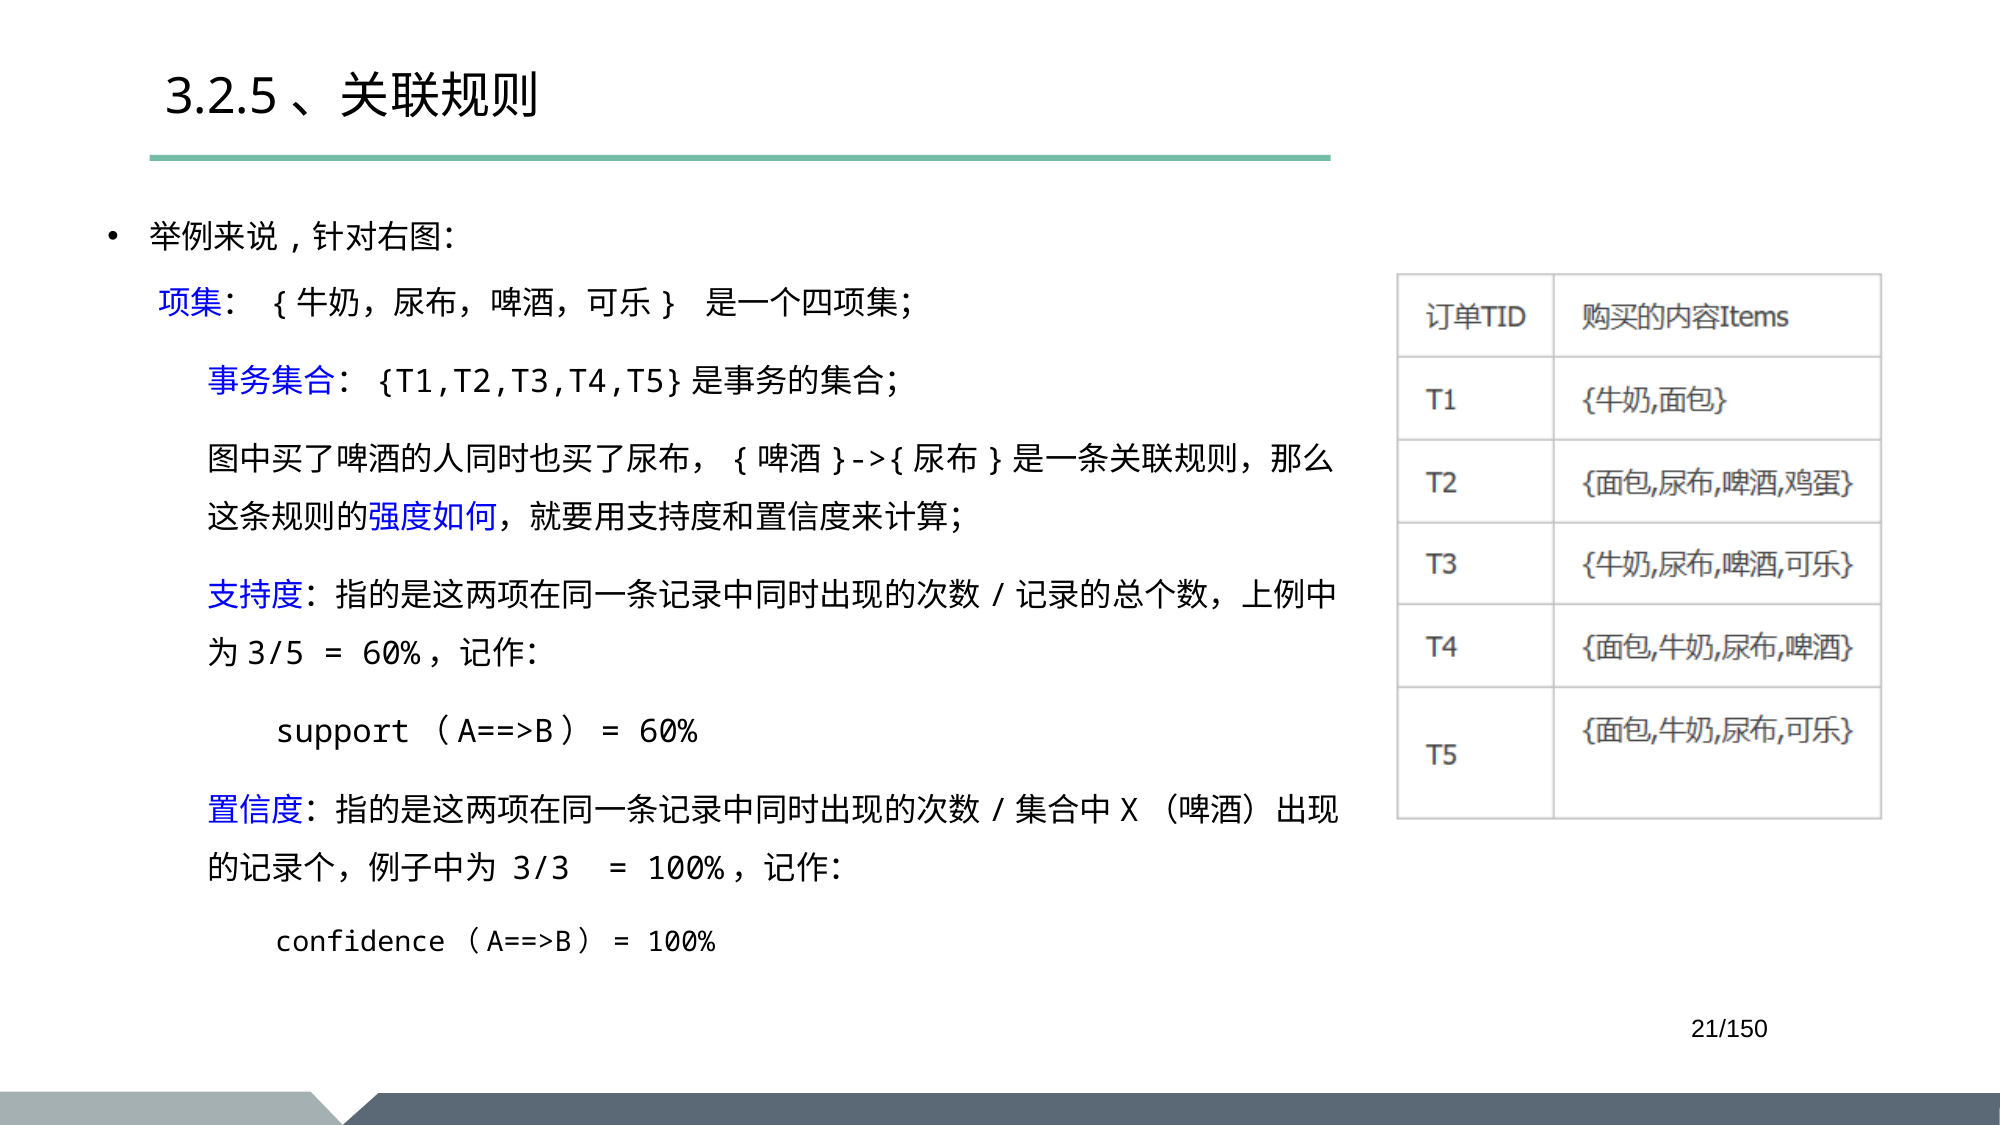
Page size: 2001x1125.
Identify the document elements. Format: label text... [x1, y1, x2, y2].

list 举例来说,针对右图： 项集： {牛奶，尿布，啤酒，可乐} 是一个四项集； 事务集合：{T1,T2,T3,T4,T5}是事务的集合； 图中买了啤酒的人同时也买了尿布，{啤酒}->{尿布}是一条关联规则，那么这条规则的强度如何，就要用支持度和置信度来计算； 支持度：指的是这两项在同一条记录中同时出现的次数/记录的总个数，上例中为3/5 = 60%，记作： support（A==>B）= 60% 置信度：指的是这两项在同一条记录中同时出现的次数/集合中X（啤酒）出现的记录个，例子中为 3/3 = 100%，记作： confidence（A==>B）= 100% [99, 188, 1358, 969]
slide_number /150 [1680, 1004, 1777, 1051]
title 3.2.5、关联规则 [157, 28, 1406, 159]
picture [1389, 261, 1887, 837]
